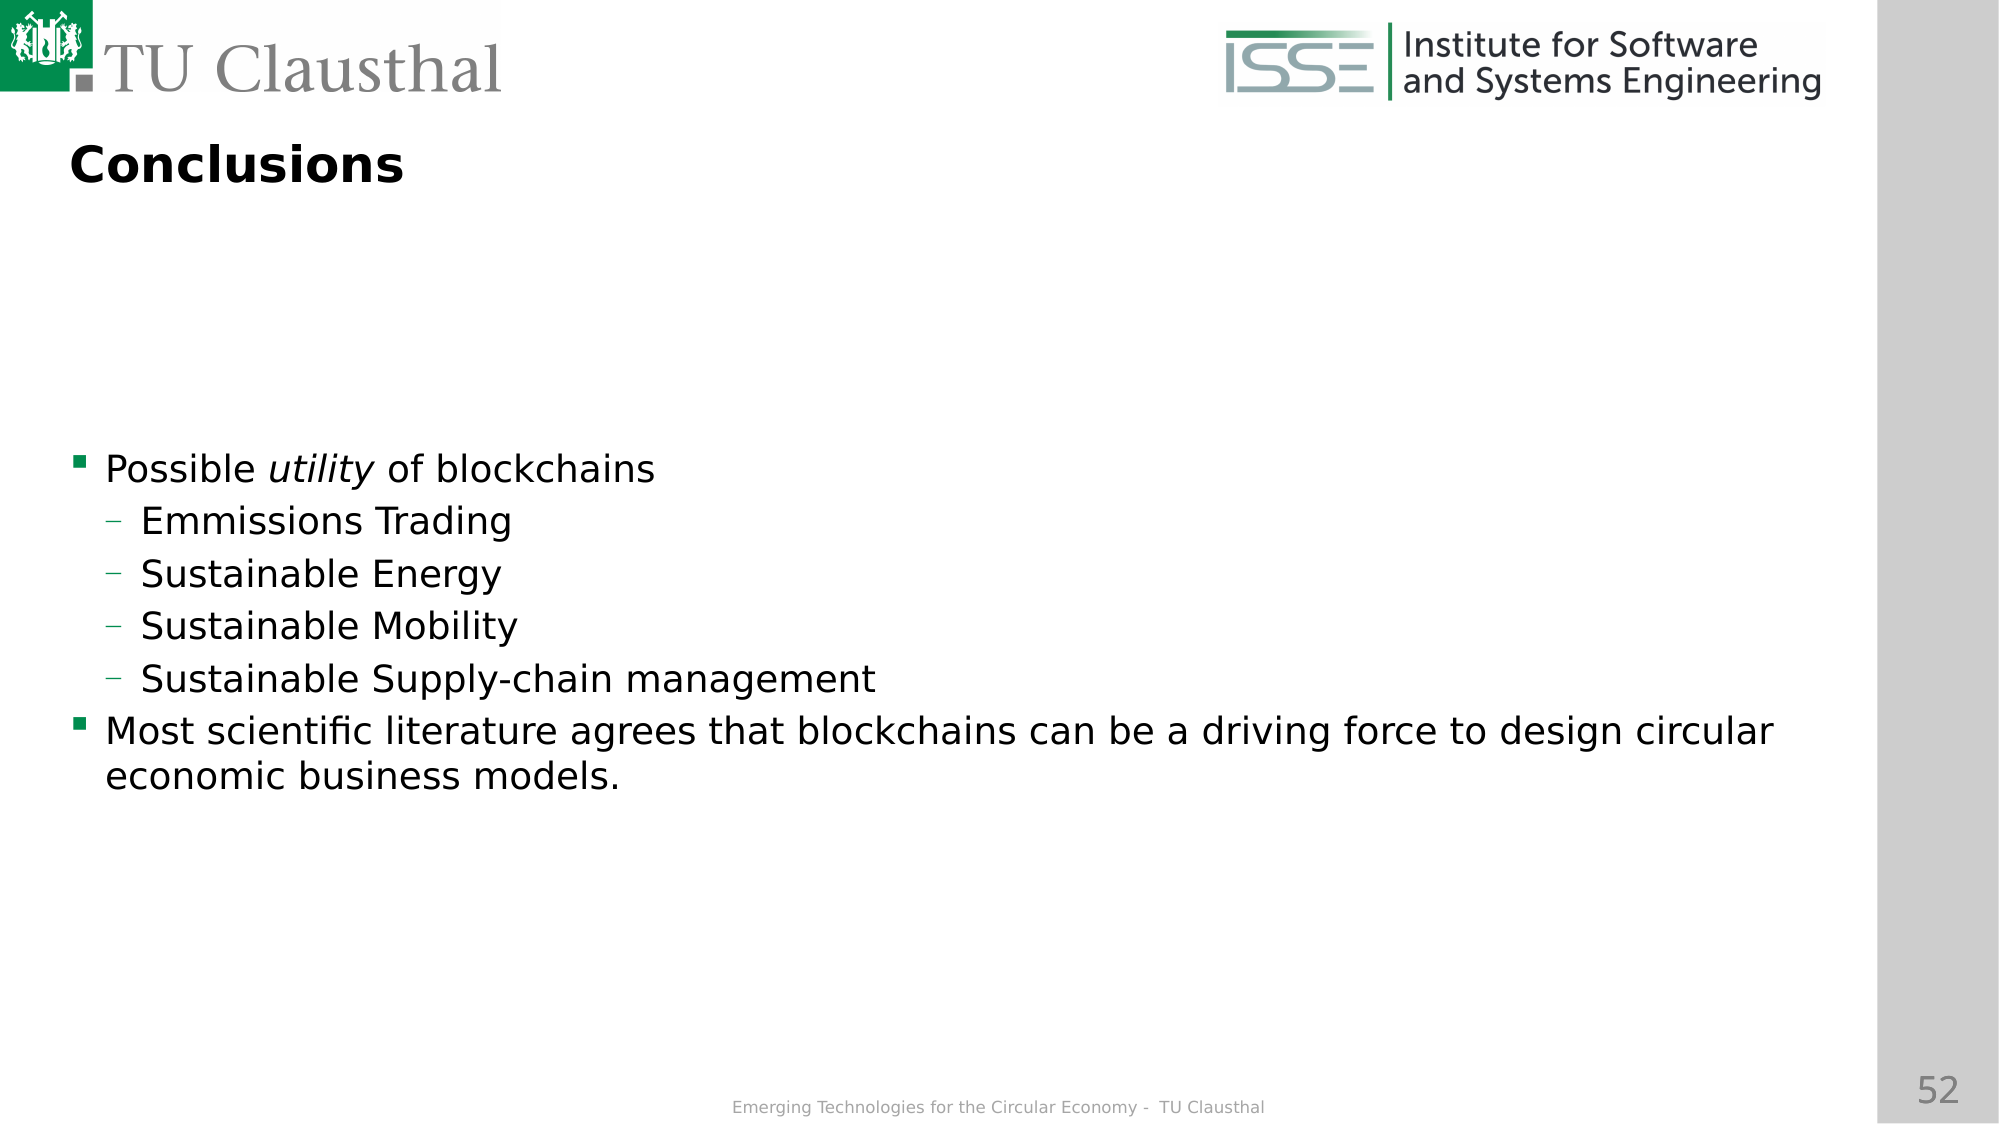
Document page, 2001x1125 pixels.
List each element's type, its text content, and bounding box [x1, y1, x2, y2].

picture [0, 0, 501, 92]
picture [1218, 22, 1826, 107]
text_box Possible utility of blockchains Emmissions Trading Sustainable Energy Sustainable Mobility Sustainable Supply-chain management Most scientific literature agrees that blockchains can be a driving force to design circular economic business models. [55, 208, 1818, 1034]
text_box Conclusions [55, 125, 1818, 207]
